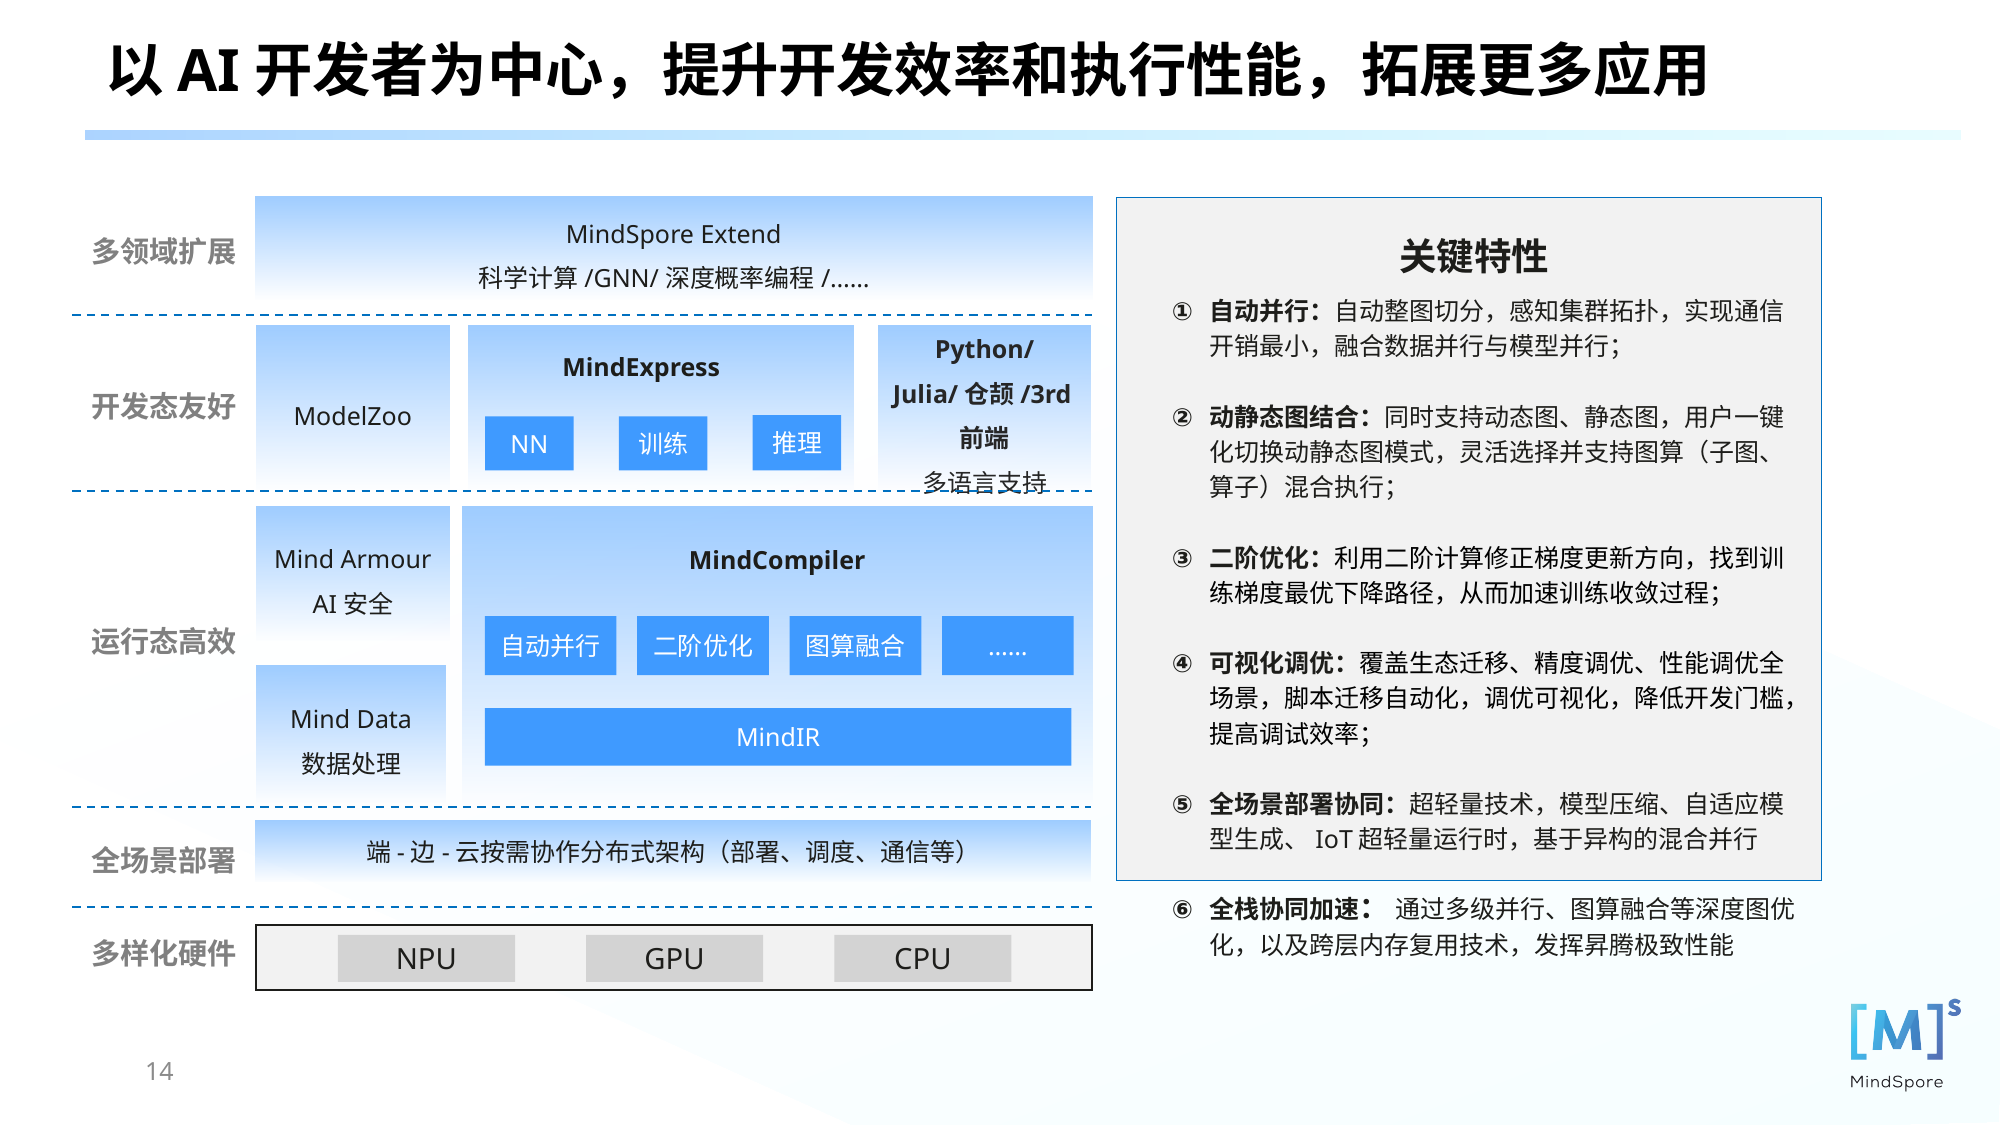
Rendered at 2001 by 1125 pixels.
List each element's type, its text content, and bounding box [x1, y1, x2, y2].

text_box GPU [586, 934, 764, 982]
slide_number 14 [130, 1042, 581, 1103]
text_box 二阶优化 [637, 616, 769, 676]
text_box 训练 [618, 416, 708, 471]
text_box 全场景部署 [76, 834, 253, 885]
text_box MindSpore Extend 科学计算/GNN/深度概率编程/…… [255, 196, 1093, 300]
text_box NN [485, 416, 574, 471]
text_box MindIR [484, 708, 1072, 766]
text_box MindCompiler [462, 506, 1093, 805]
text_box 图算融合 [789, 616, 922, 676]
text_box 自动并行：自动整图切分，感知集群拓扑，实现通信开销最小，融合数据并行与模型并行； 动静态图结合：同时支持动态图、静态图，用户一键化切换动静态图模式，灵活选择并支持图算（子图、算子）混合执行； 二阶优化：利用二阶计算修正梯度更新方向，找到训练梯度最优下降路径，从而加速训练收敛过程； 可视化调优：覆盖生态迁移、精度调优、性能调优全场景，脚本迁移自动化，调优可视化，降低开发门槛，提高调试效率； 全场景部署协同：超轻量技术，模型压缩、自适应模型生成、IoT超轻量运行时，基于异构的混合并行 全栈协同加速： 通过多级并行、图算融合等深度图优化，以及跨层内存复用技术，发挥昇腾极致性能 [1138, 283, 1815, 1073]
text_box 开发态友好 [76, 380, 253, 431]
text_box Mind Data 数据处理 [256, 665, 446, 803]
text_box Python/Julia/仓颉/3rd前端 多语言支持 [878, 325, 1091, 491]
text_box [255, 924, 1093, 991]
text_box CPU [834, 934, 1012, 982]
picture [1845, 996, 1961, 1094]
text_box 自动并行 [484, 616, 617, 676]
text_box 运行态高效 [76, 615, 253, 666]
text_box NPU [337, 934, 516, 982]
text_box 推理 [752, 415, 842, 471]
text_box Mind Armour AI安全 [256, 506, 450, 641]
text_box 多样化硬件 [76, 927, 253, 978]
text_box 以AI开发者为中心，提升开发效率和执行性能，拓展更多应用 [90, 26, 1774, 111]
text_box 关键特性 [1384, 203, 1565, 283]
text_box [468, 325, 854, 491]
text_box …… [942, 616, 1074, 676]
text_box ModelZoo [256, 325, 450, 491]
text_box MindExpress [547, 328, 736, 389]
text_box 端-边-云按需协作分布式架构（部署、调度、通信等） [255, 820, 1091, 882]
text_box 多领域扩展 [76, 225, 253, 276]
text_box [1116, 197, 1822, 881]
